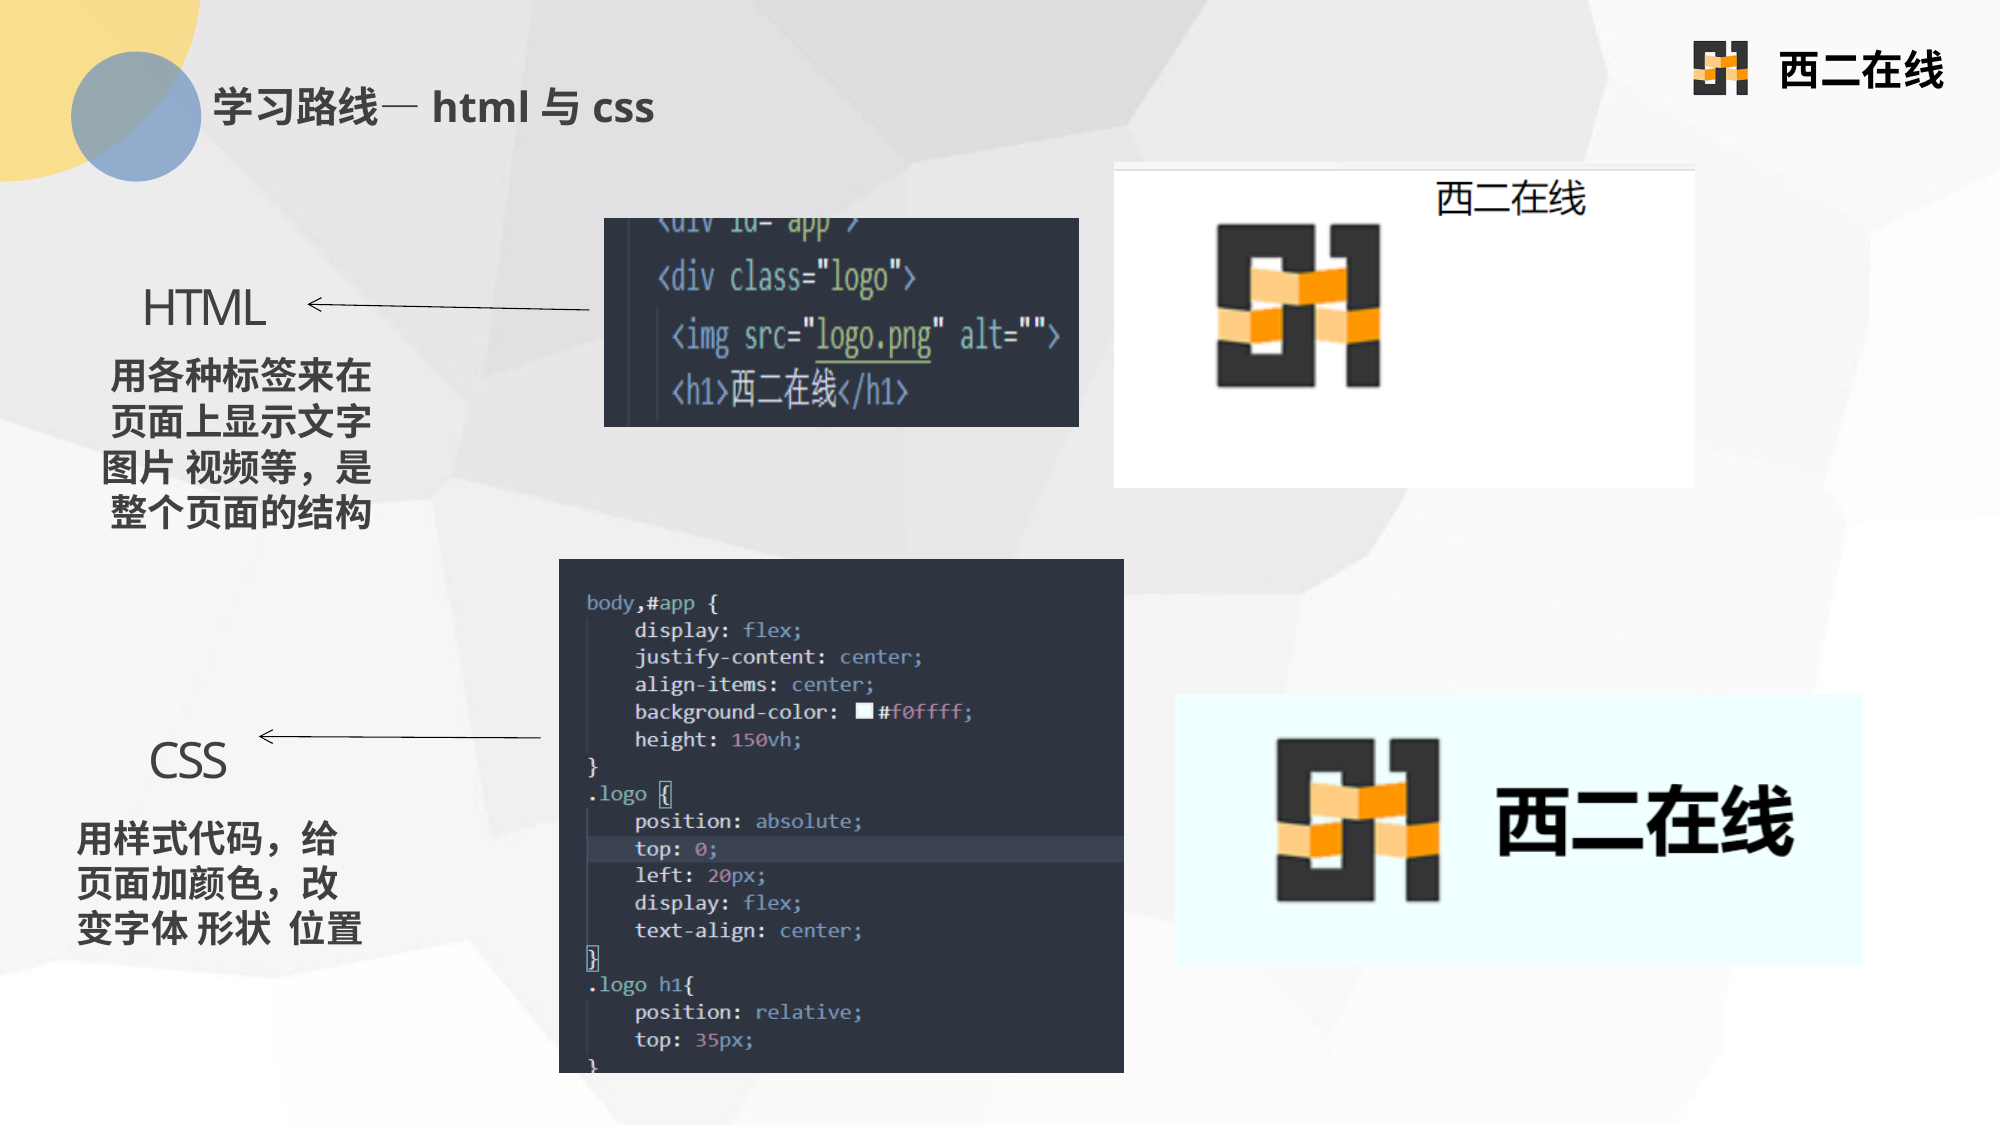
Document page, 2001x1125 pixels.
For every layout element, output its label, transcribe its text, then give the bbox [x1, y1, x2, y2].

text_box [0, 0, 202, 183]
text_box 学习路线—html与css [197, 134, 670, 139]
text_box 西二在线 [1748, 27, 2000, 118]
text_box [70, 50, 199, 183]
text_box HTML [0, 268, 283, 344]
text_box [150, 47, 836, 134]
text_box CSS [0, 720, 244, 796]
text_box 用样式代码，给页面加颜色，改变字体 形状 位置 [61, 807, 390, 958]
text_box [307, 304, 590, 310]
text_box 用各种标签来在页面上显示文字 图片 视频等，是整个页面的结构 [61, 343, 388, 542]
picture [0, 0, 2001, 1125]
